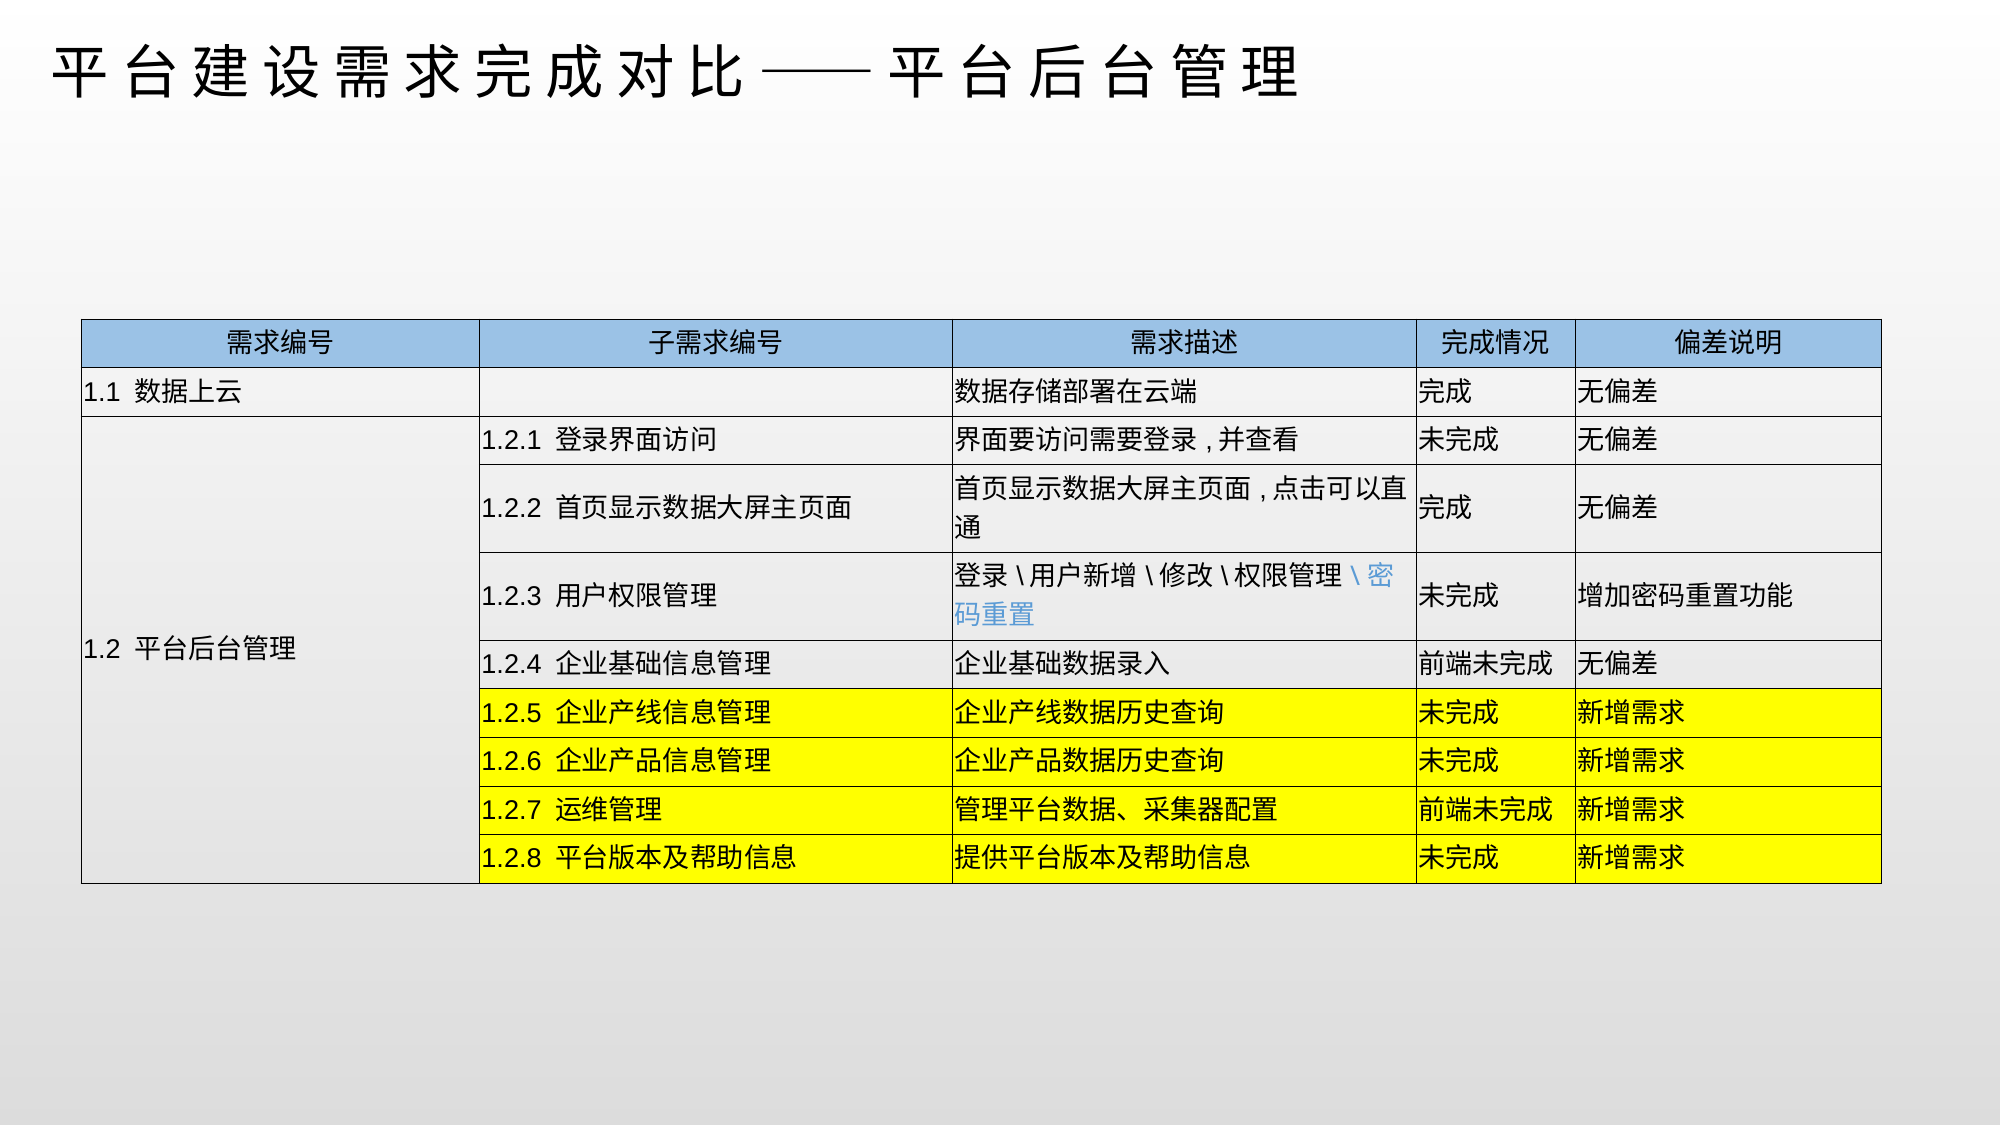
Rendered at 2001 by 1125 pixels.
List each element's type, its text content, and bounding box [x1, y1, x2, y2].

table_cell 无偏差 [1576, 417, 1881, 464]
table_cell 1.2.3 用户权限管理 [480, 553, 952, 640]
table_cell 提供平台版本及帮助信息 [953, 835, 1416, 883]
table_cell 1.2.1 登录界面访问 [480, 417, 952, 464]
table_cell 未完成 [1417, 417, 1575, 464]
table_header 需求编号 [82, 320, 479, 367]
table_cell 无偏差 [1576, 368, 1881, 416]
table_cell 1.2.8 平台版本及帮助信息 [480, 835, 952, 883]
table_cell 1.2.2 首页显示数据大屏主页面 [480, 465, 952, 552]
table_header 子需求编号 [480, 320, 952, 367]
table_cell 1.2.7 运维管理 [480, 787, 952, 834]
table_cell 无偏差 [1576, 465, 1881, 552]
table_header 完成情况 [1417, 320, 1575, 367]
table_cell 增加密码重置功能 [1576, 553, 1881, 640]
table_cell 完成 [1417, 368, 1575, 416]
table_cell 未完成 [1417, 738, 1575, 786]
table_cell 未完成 [1417, 553, 1575, 640]
table_cell [480, 368, 952, 416]
table_cell 界面要访问需要登录,并查看 [953, 417, 1416, 464]
table_cell 企业基础数据录入 [953, 641, 1416, 688]
table_cell 1.1 数据上云 [82, 368, 479, 416]
table_cell 1.2.4 企业基础信息管理 [480, 641, 952, 688]
table_header 偏差说明 [1576, 320, 1881, 367]
table_cell 前端未完成 [1417, 787, 1575, 834]
table_cell 1.2.6 企业产品信息管理 [480, 738, 952, 786]
title 平台建设需求完成对比——平台后台管理 [33, 28, 1814, 176]
table_cell 登录\用户新增\修改\权限管理\密码重置 [953, 553, 1416, 640]
table_cell 首页显示数据大屏主页面,点击可以直通 [953, 465, 1416, 552]
table_cell 1.2 平台后台管理 [82, 417, 479, 883]
table_cell 前端未完成 [1417, 641, 1575, 688]
table_cell 1.2.5 企业产线信息管理 [480, 689, 952, 737]
table_cell 完成 [1417, 465, 1575, 552]
table_cell 新增需求 [1576, 787, 1881, 834]
table_cell 新增需求 [1576, 835, 1881, 883]
table_cell 管理平台数据、采集器配置 [953, 787, 1416, 834]
table_cell 企业产品数据历史查询 [953, 738, 1416, 786]
table_header 需求描述 [953, 320, 1416, 367]
table_cell 企业产线数据历史查询 [953, 689, 1416, 737]
table_cell 新增需求 [1576, 689, 1881, 737]
table_cell 新增需求 [1576, 738, 1881, 786]
table_cell 未完成 [1417, 689, 1575, 737]
table_cell 数据存储部署在云端 [953, 368, 1416, 416]
table_cell 未完成 [1417, 835, 1575, 883]
table_cell 无偏差 [1576, 641, 1881, 688]
